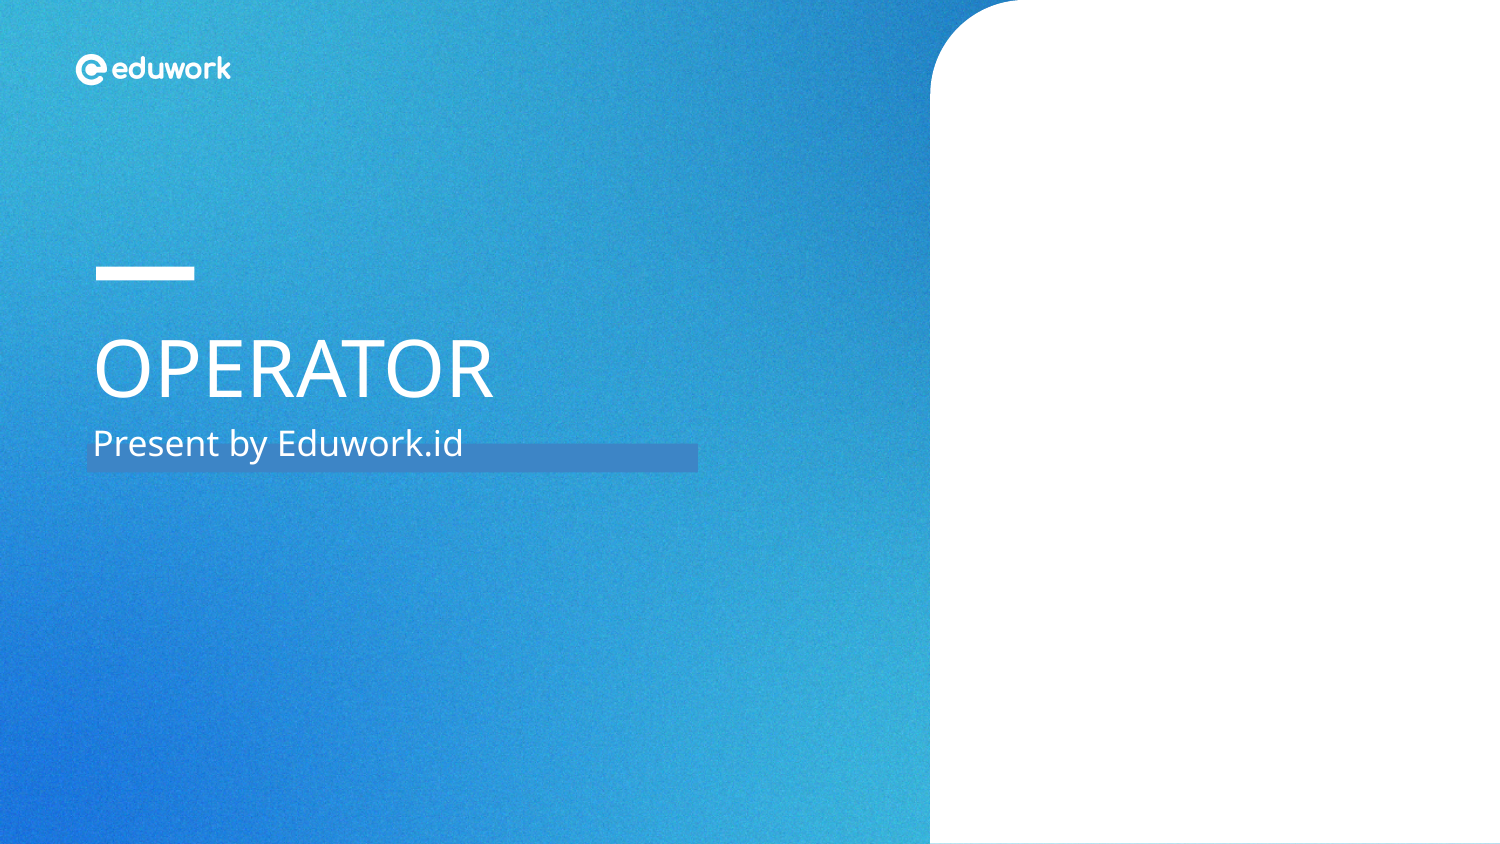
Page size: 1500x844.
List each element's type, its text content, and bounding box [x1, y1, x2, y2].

picture [0, 0, 1500, 844]
text_box OPERATOR [77, 302, 792, 429]
text_box [96, 266, 195, 281]
text_box Present by Eduwork.id [77, 406, 759, 533]
